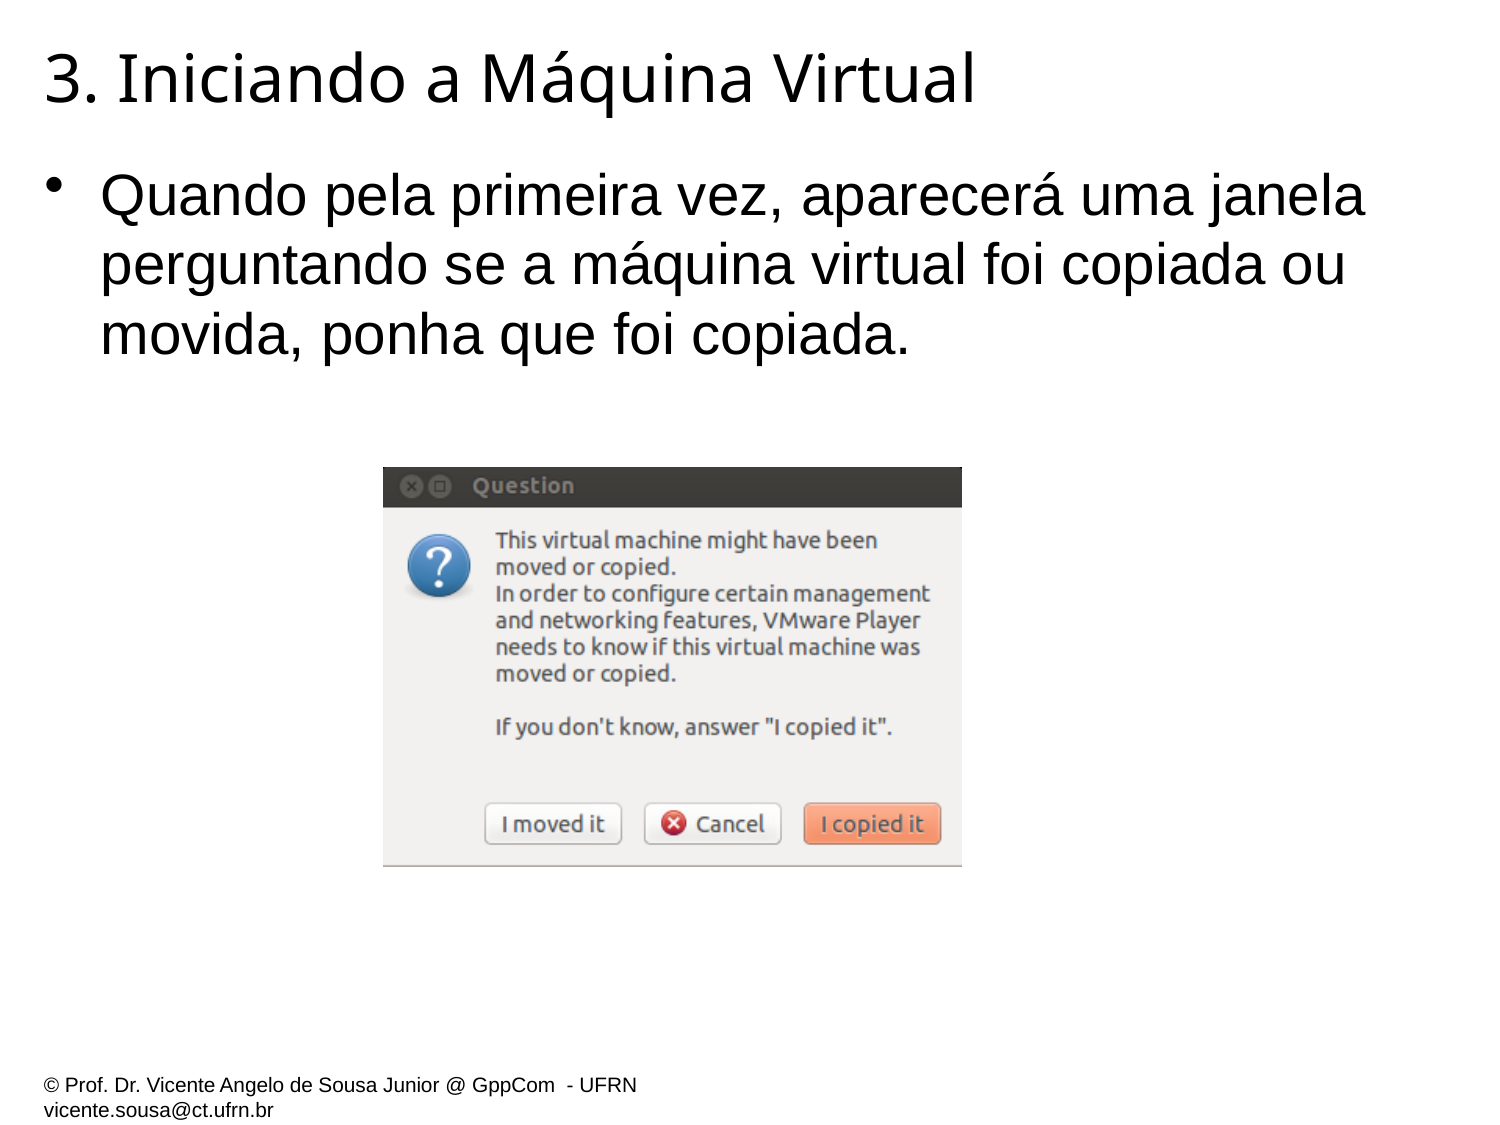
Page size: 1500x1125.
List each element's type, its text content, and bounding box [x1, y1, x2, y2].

picture [383, 467, 963, 867]
title 3. Iniciando a Máquina Virtual [29, 7, 1393, 146]
list Quando pela primeira vez, aparecerá uma janela perguntando se a máquina virtual foi copiada ou movida, ponha que foi copiada. [29, 148, 1438, 1012]
